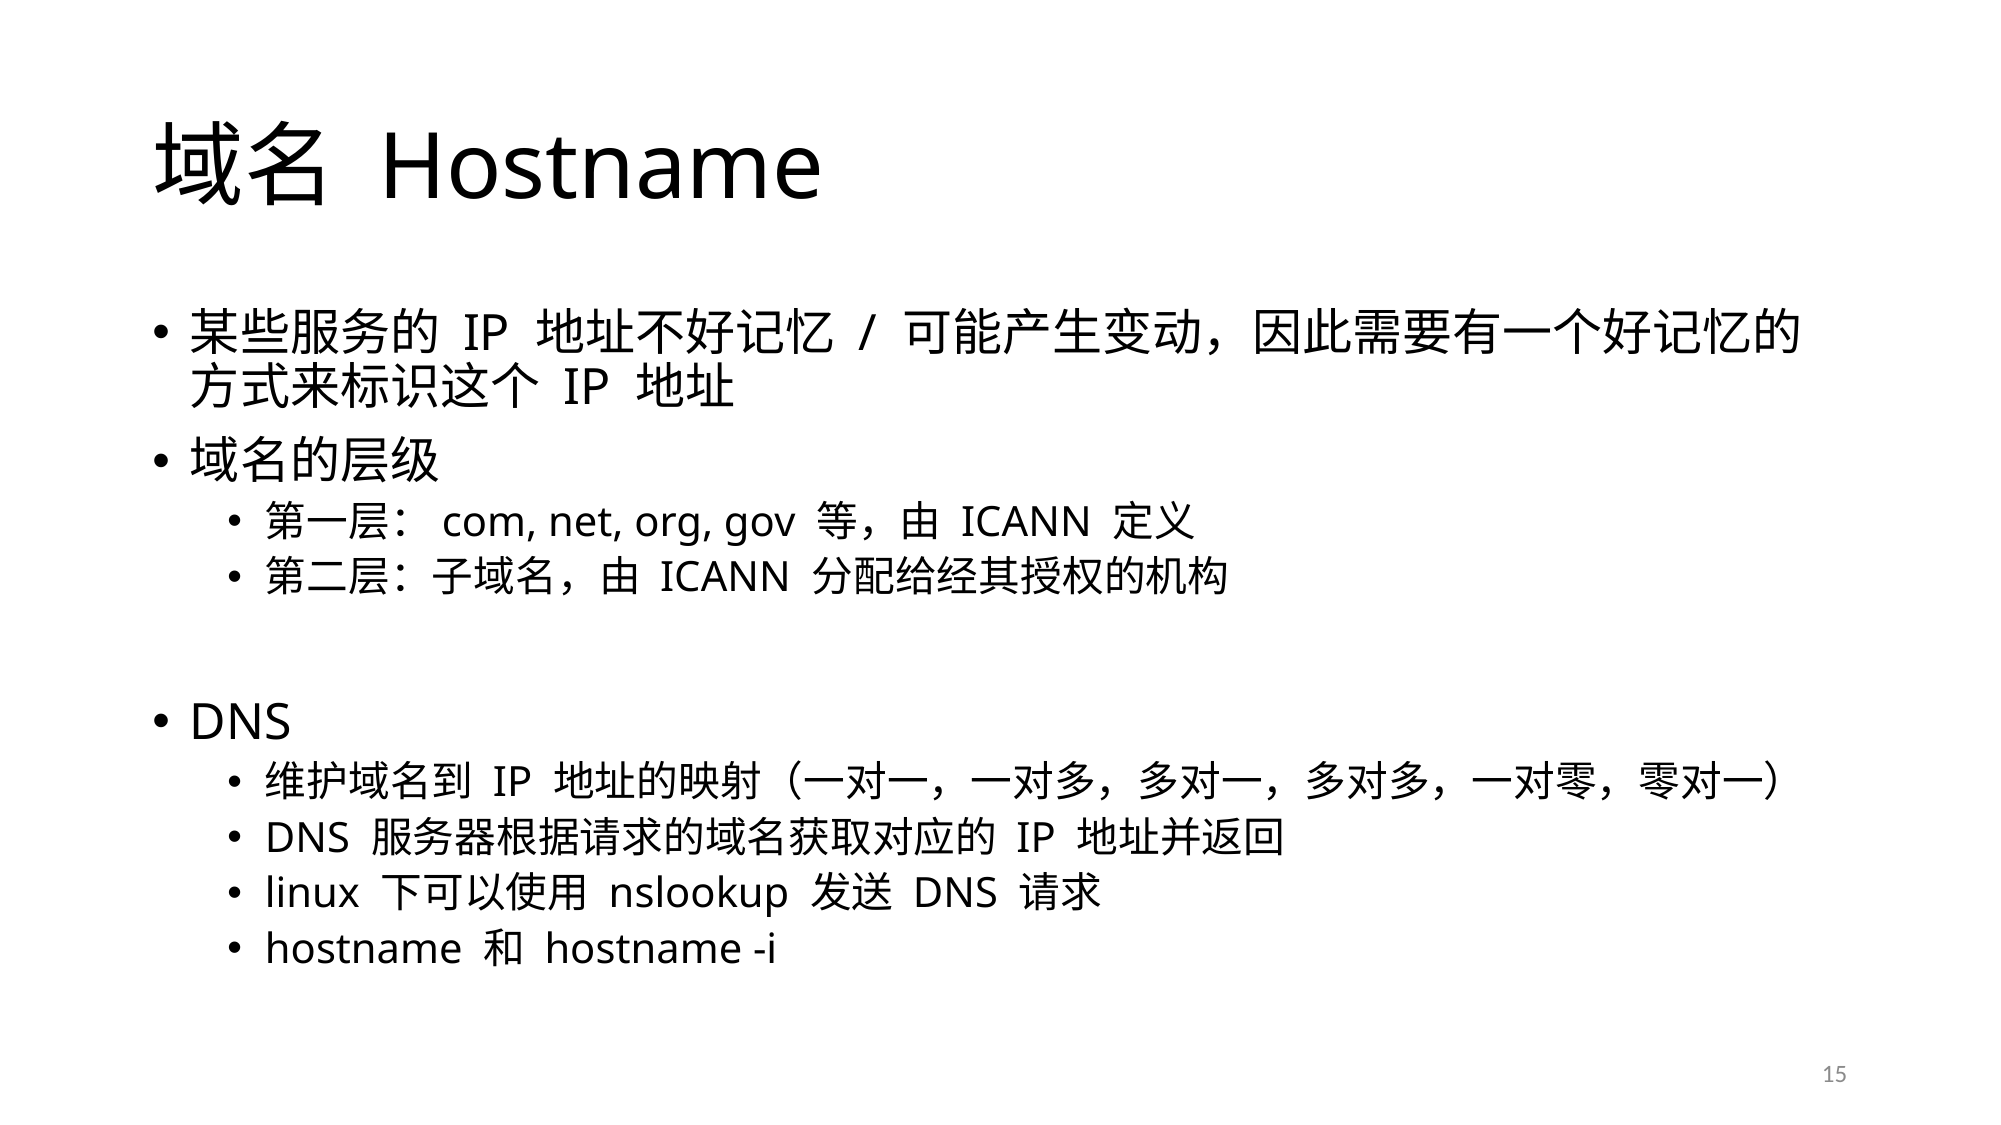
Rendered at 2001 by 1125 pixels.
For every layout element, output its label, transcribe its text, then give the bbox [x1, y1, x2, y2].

list 某些服务的 IP 地址不好记忆 / 可能产生变动，因此需要有一个好记忆的方式来标识这个 IP 地址 域名的层级 第一层：com, net, org, gov 等，由 ICANN 定义 第二层：子域名，由 ICANN 分配给经其授权的机构 DNS 维护域名到 IP 地址的映射（一对一，一对多，多对一，多对多，一对零，零对一） DNS 服务器根据请求的域名获取对应的 IP 地址并返回 linux 下可以使用 nslookup 发送 DNS 请求 hostname 和 hostname -i [137, 299, 1863, 1014]
slide_number 15 [1412, 1042, 1863, 1103]
title 域名 Hostname [137, 59, 1863, 278]
